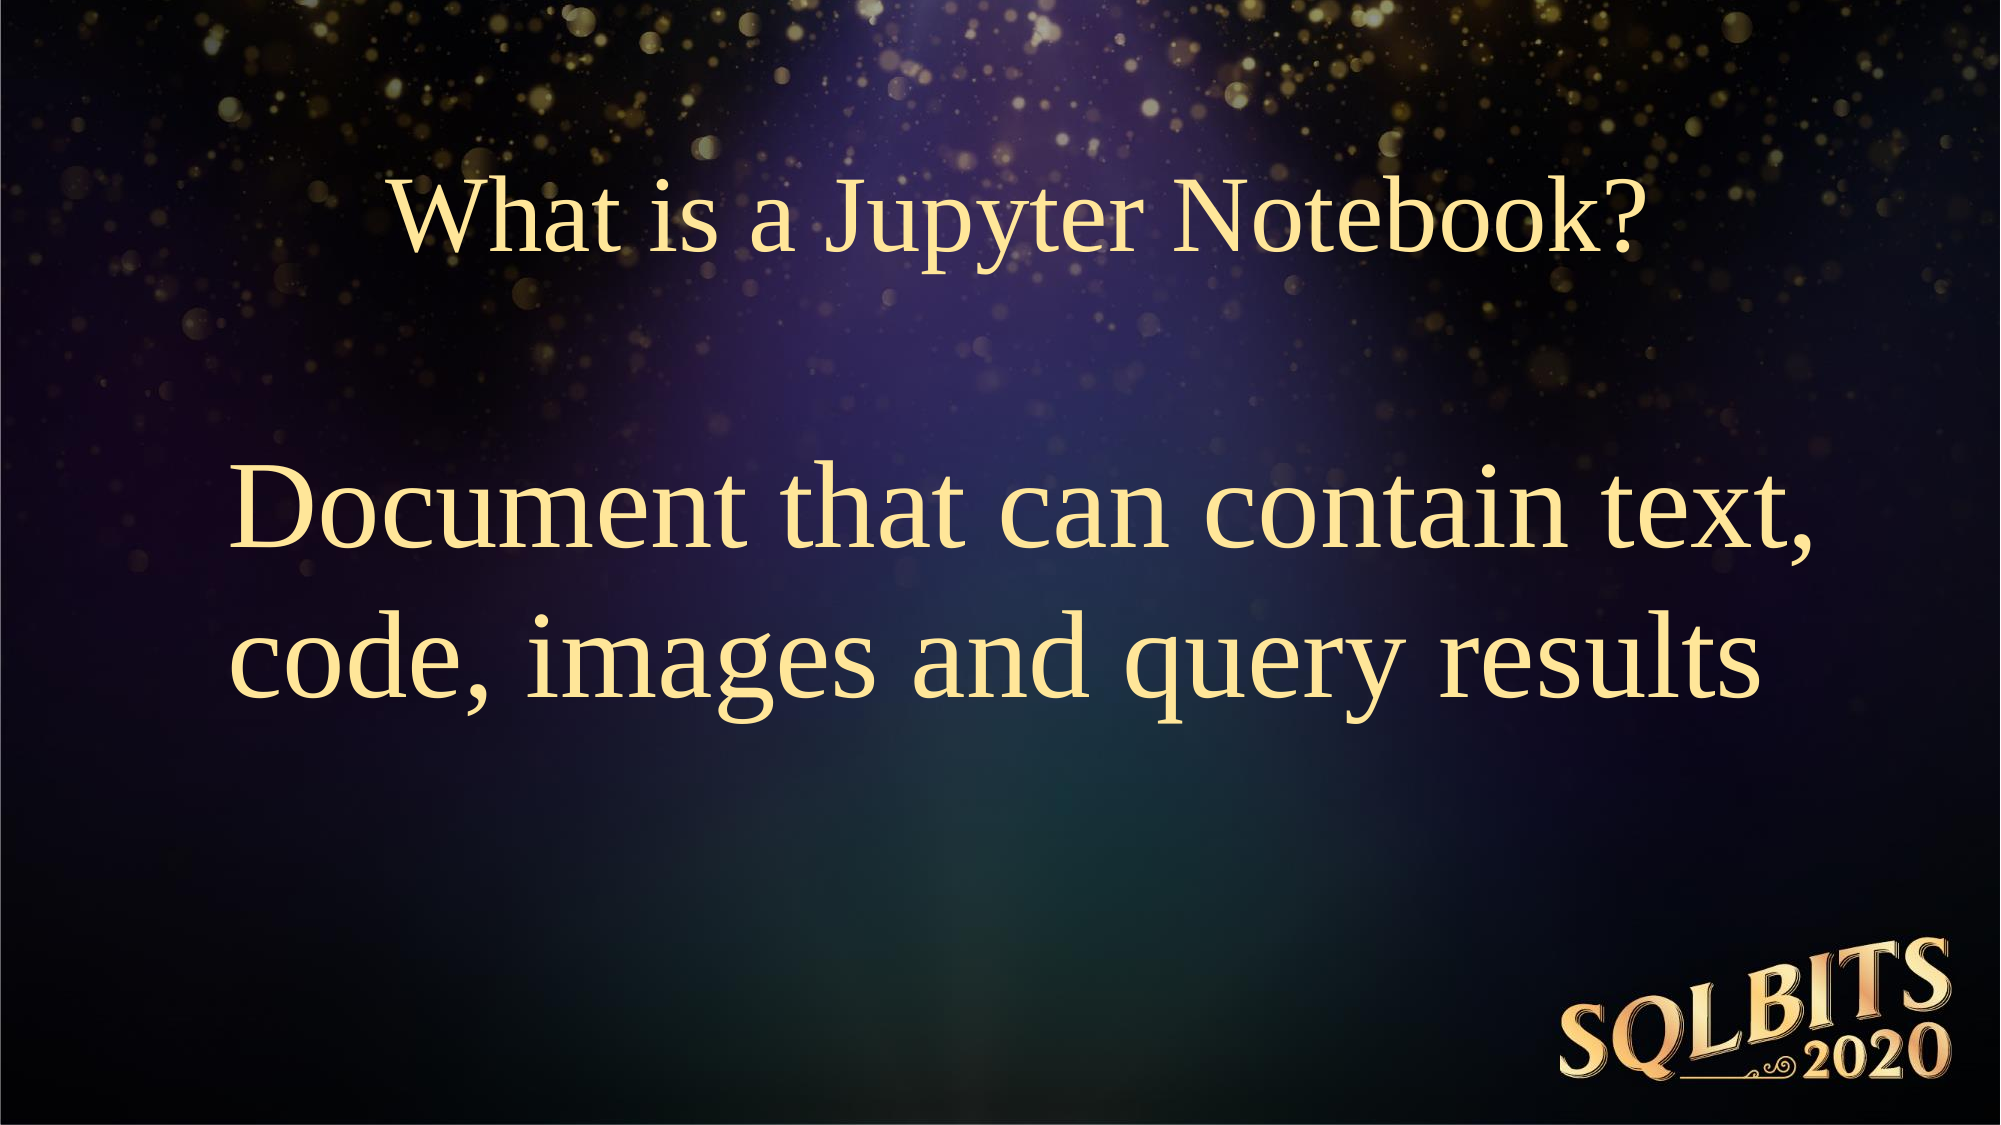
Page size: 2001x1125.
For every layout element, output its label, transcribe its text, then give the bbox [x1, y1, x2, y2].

text_box Document that can contain text, code, images and query results [212, 415, 1862, 731]
title What is a Jupyter Notebook? [370, 148, 1685, 283]
picture [0, 0, 2000, 1125]
